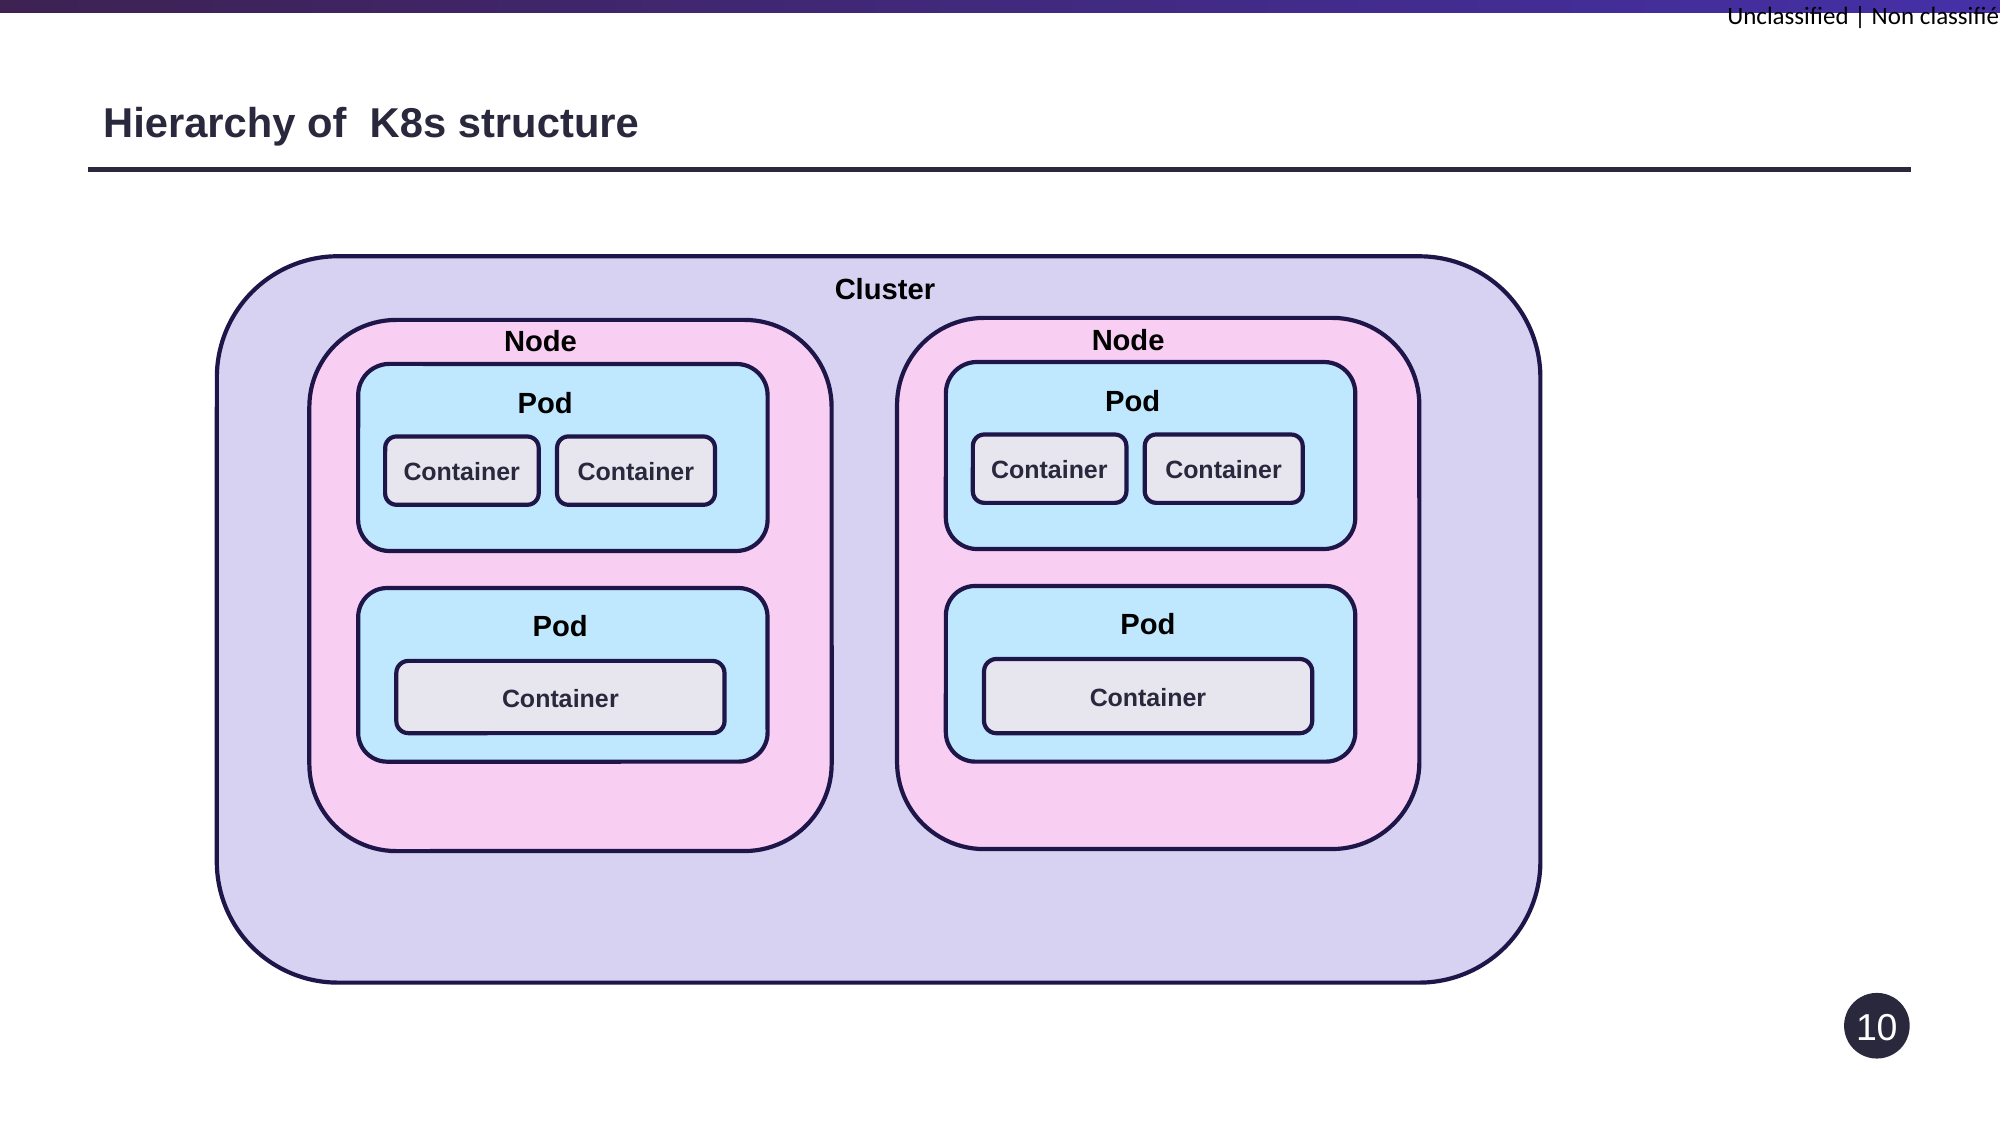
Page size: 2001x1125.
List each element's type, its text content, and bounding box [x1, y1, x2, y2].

slide_number 10 [1844, 992, 1910, 1059]
text_box Pod [502, 376, 623, 427]
text_box [356, 361, 770, 554]
text_box [307, 317, 834, 854]
text_box Container [383, 434, 541, 507]
text_box Container [554, 434, 718, 507]
text_box [943, 359, 1358, 552]
text_box [356, 585, 770, 764]
title Hierarchy of K8s structure [91, 86, 956, 170]
text_box Node [1044, 313, 1250, 364]
text_box Container [1142, 432, 1305, 505]
text_box [943, 583, 1358, 764]
text_box Cluster [712, 262, 1045, 313]
text_box Container [394, 658, 727, 736]
text_box Pod [517, 599, 638, 650]
text_box [894, 315, 1422, 852]
text_box Node [456, 315, 662, 366]
text_box Container [970, 432, 1129, 505]
text_box Pod [1105, 597, 1226, 648]
text_box Pod [1090, 374, 1211, 425]
text_box Container [981, 656, 1315, 736]
text_box [214, 254, 1543, 985]
